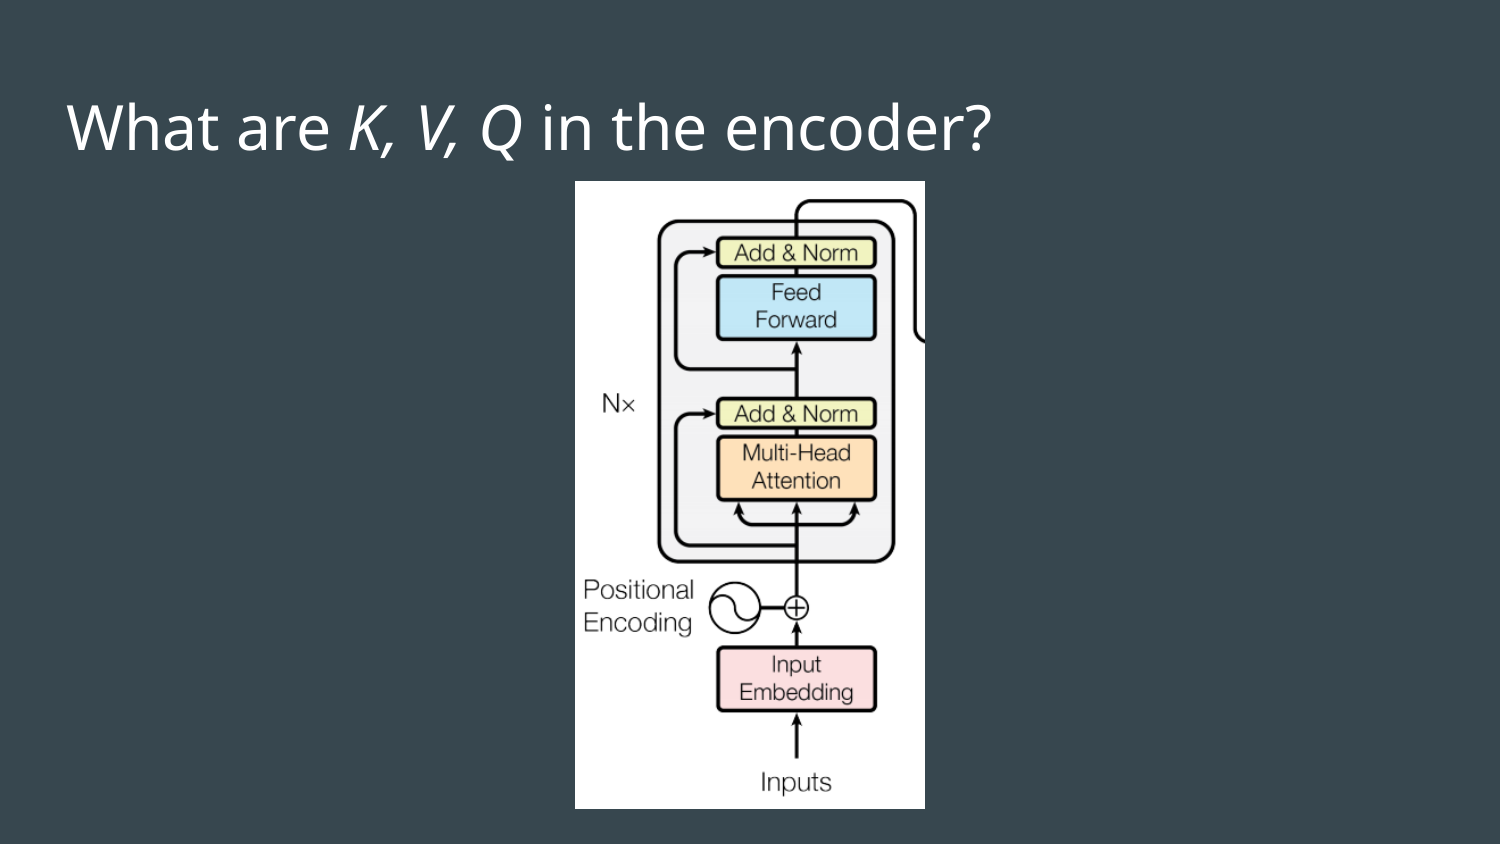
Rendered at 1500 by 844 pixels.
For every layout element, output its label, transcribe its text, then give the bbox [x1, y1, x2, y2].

title What are K, V, Q in the encoder? [51, 72, 1449, 167]
picture [575, 181, 925, 809]
